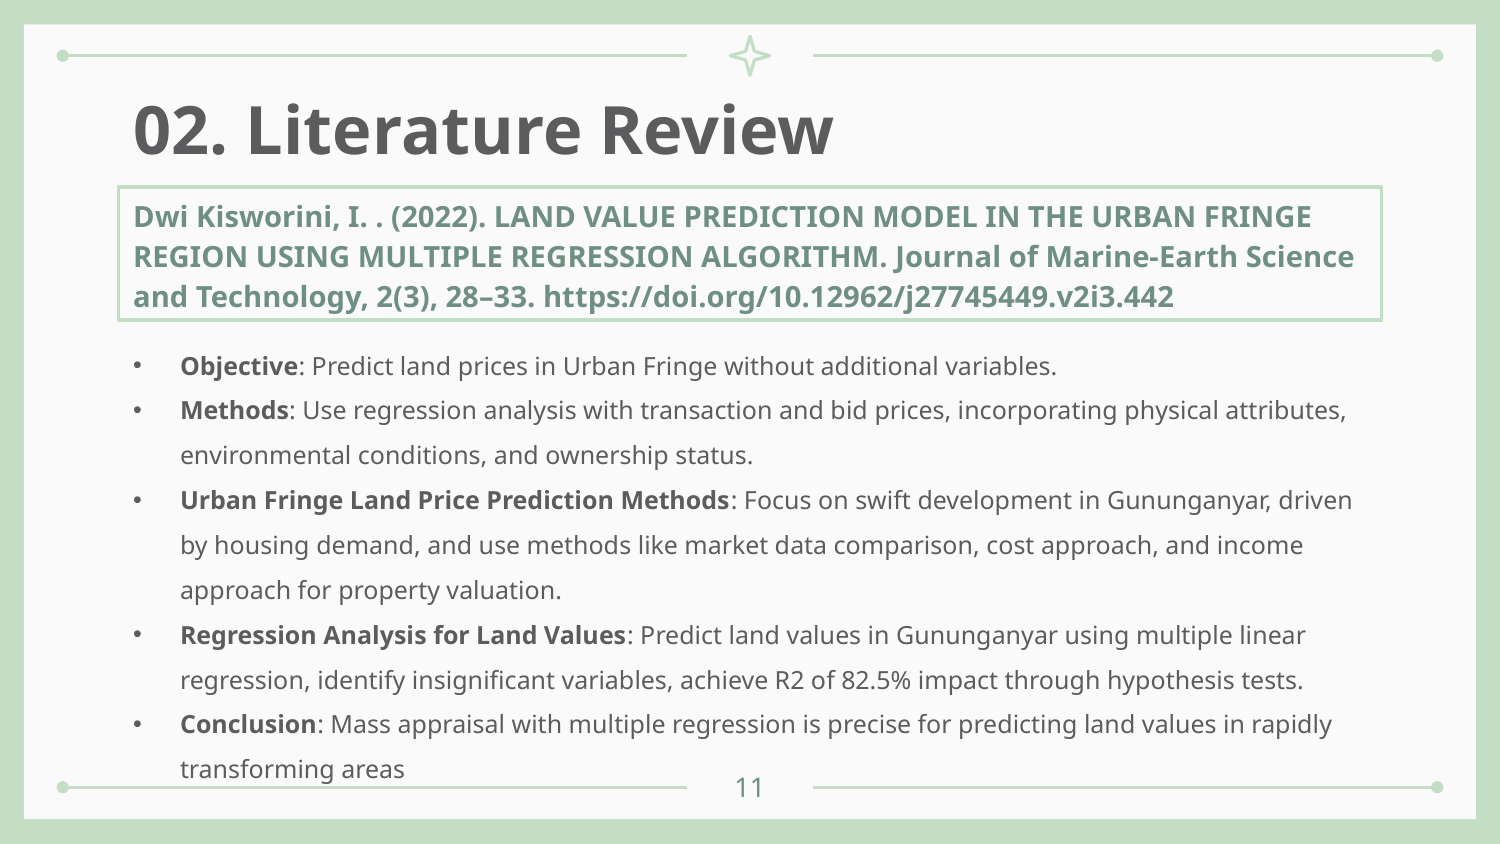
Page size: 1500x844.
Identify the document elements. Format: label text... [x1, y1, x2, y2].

title 02. Literature Review [118, 72, 1382, 167]
slide_number 11 [705, 755, 795, 810]
subtitle Objective: Predict land prices in Urban Fringe without additional variables. Methods: Use regression analysis with transaction and bid prices, incorporating physical attributes, environmental conditions, and ownership status. Urban Fringe Land Price Prediction Methods: Focus on swift development in Gununganyar, driven by housing demand, and use methods like market data comparison, cost approach, and income approach for property valuation. Regression Analysis for Land Values: Predict land values in Gununganyar using multiple linear regression, identify insignificant variables, achieve R2 of 82.5% impact through hypothesis tests. Conclusion: Mass appraisal with multiple regression is precise for predicting land values in rapidly transforming areas [118, 322, 1382, 775]
subtitle Dwi Kisworini, I. . (2022). LAND VALUE PREDICTION MODEL IN THE URBAN FRINGE REGION USING MULTIPLE REGRESSION ALGORITHM. Journal of Marine-Earth Science and Technology, 2(3), 28–33. https://doi.org/10.12962/j27745449.v2i3.442 [117, 185, 1383, 322]
